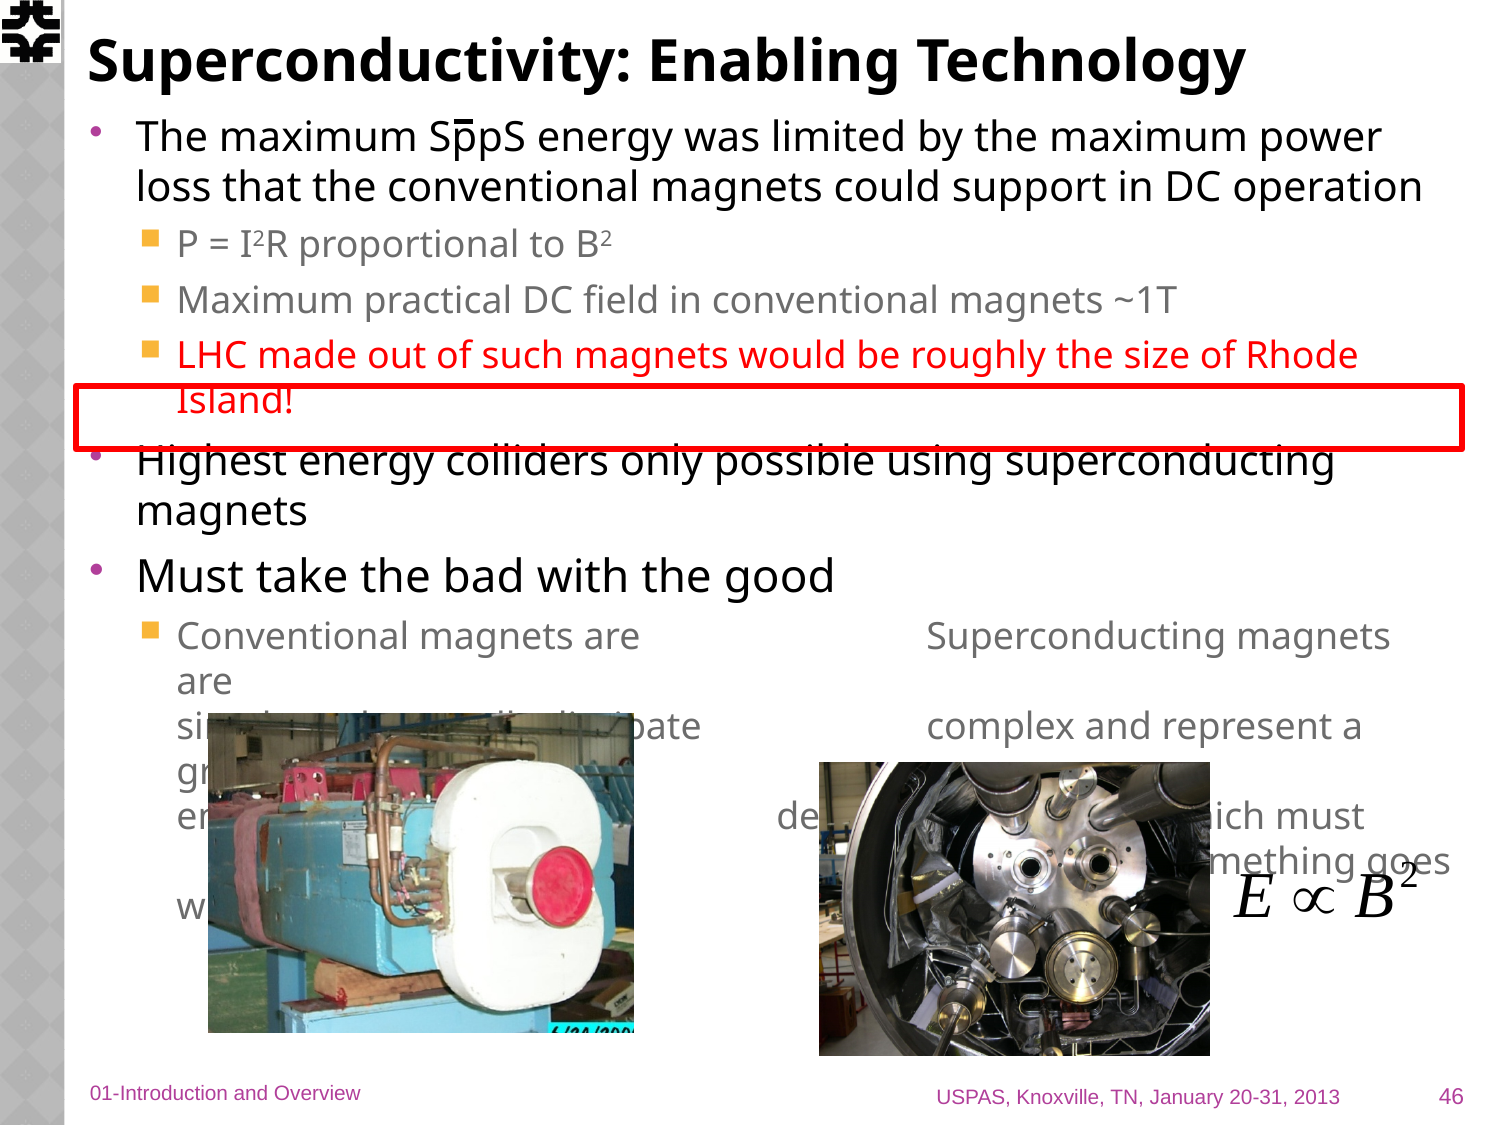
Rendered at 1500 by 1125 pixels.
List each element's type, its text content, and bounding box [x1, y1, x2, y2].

text_box [73, 383, 1465, 452]
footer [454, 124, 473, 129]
slide_number 46 [1367, 1071, 1465, 1110]
title Superconductivity: Enabling Technology [80, 20, 1436, 93]
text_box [1221, 845, 1432, 929]
picture [207, 713, 634, 1033]
list The maximum SppS energy was limited by the maximum power loss that the conventional magnets could support in DC operation P = I2R proportional to B2 Maximum practical DC field in conventional magnets ~1T LHC made out of such magnets would be roughly the size of Rhode Island! Highest energy colliders only possible using superconducting magnets Must take the bad with the good Conventional magnets are Superconducting magnets are simple and naturally dissipate complex and represent a great energy as they operate deal of stored energy which must be handled if something goes wrong [75, 102, 1469, 752]
title LHC Layout [450, 121, 477, 132]
picture [0, 0, 61, 63]
text_box Biased ferrite frequency tuner [0, 0, 65, 1125]
picture [818, 762, 1211, 1057]
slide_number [827, 1077, 1355, 1110]
footer 01-Introduction and Overview [75, 1075, 709, 1105]
